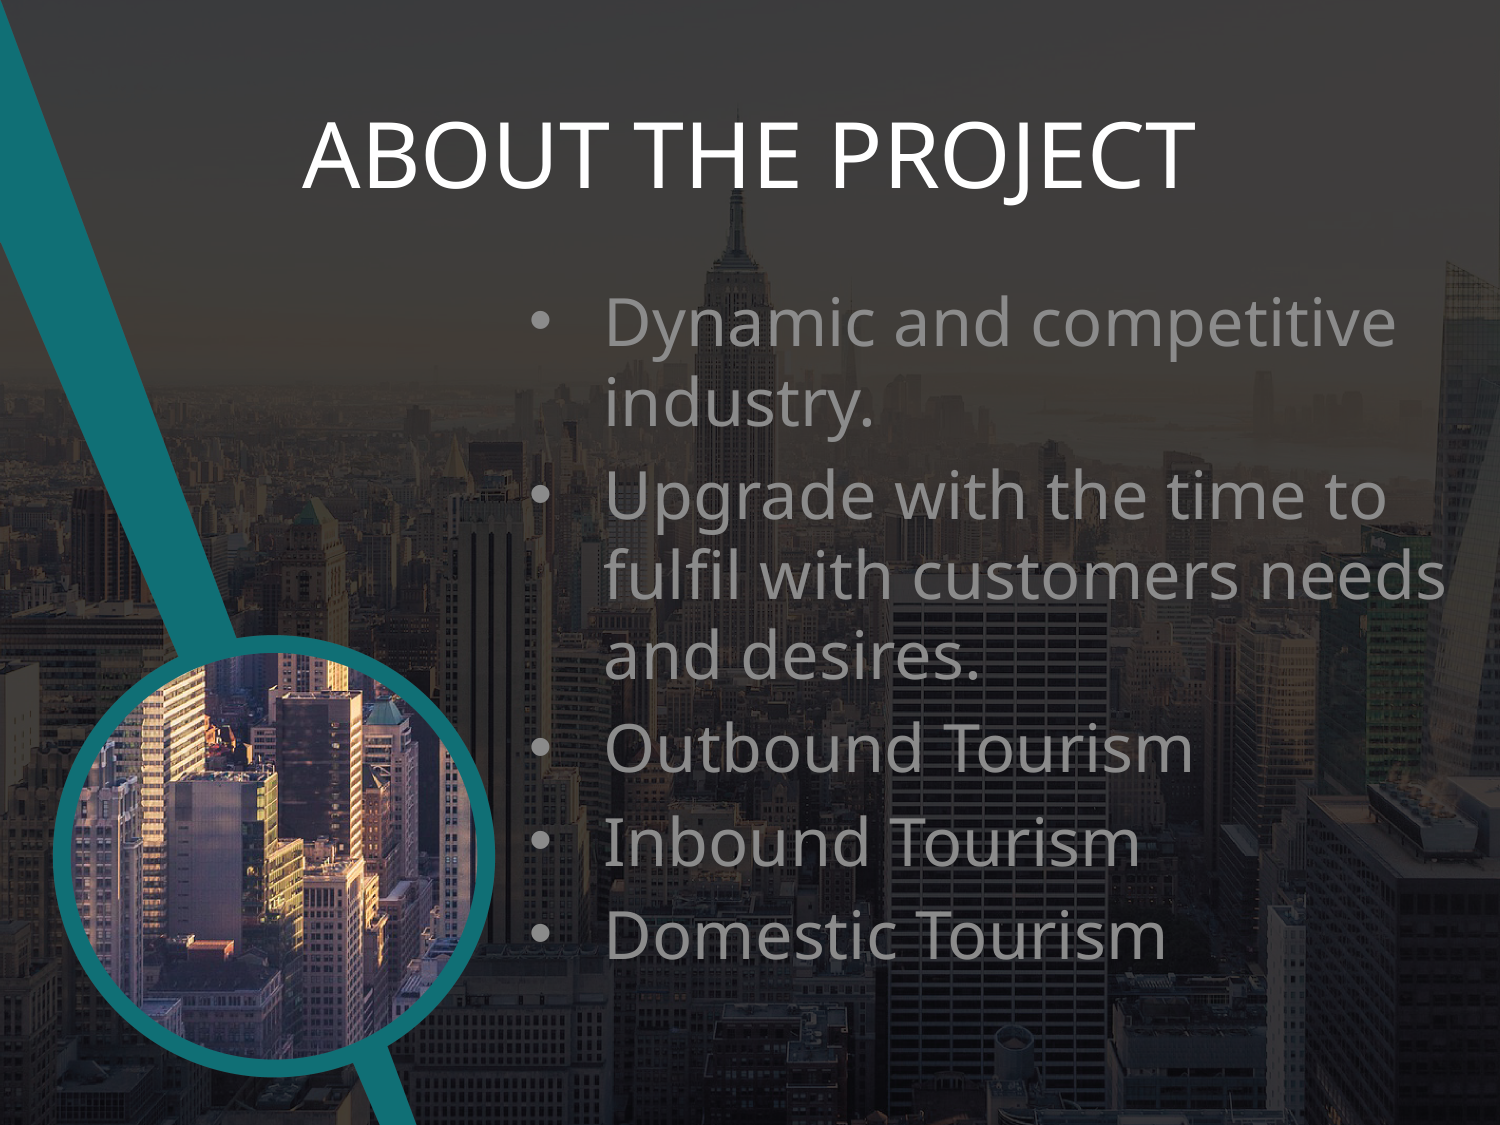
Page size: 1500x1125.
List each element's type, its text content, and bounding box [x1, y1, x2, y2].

picture [0, 0, 1500, 1125]
title ABOUT THE PROJECT [112, 30, 1388, 273]
subtitle Dynamic and competitive industry. Upgrade with the time to fulfil with customers needs and desires. Outbound Tourism Inbound Tourism Domestic Tourism [513, 272, 1483, 1094]
